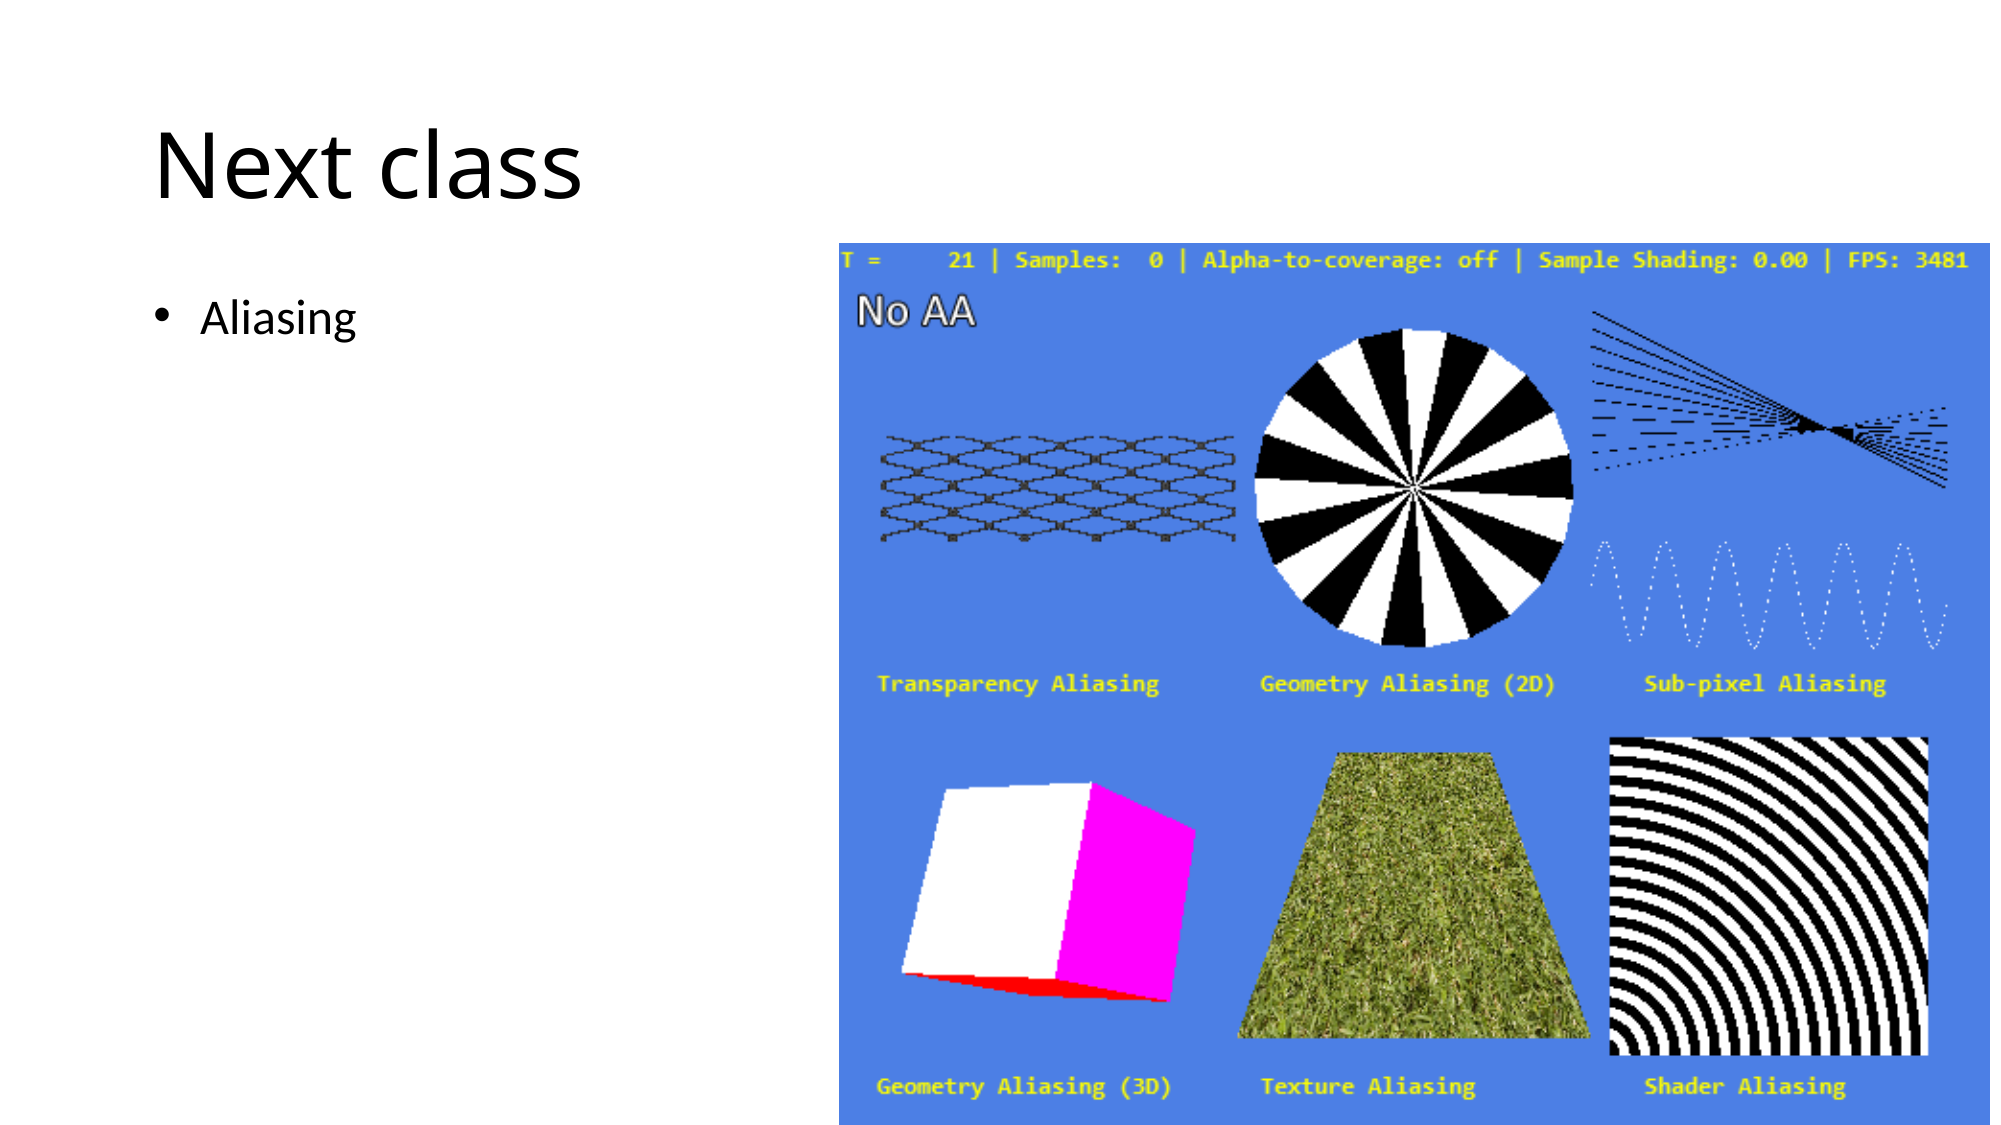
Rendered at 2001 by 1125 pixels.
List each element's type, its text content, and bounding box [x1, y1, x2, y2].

text_box Aliasing [138, 277, 372, 352]
title Next class [137, 59, 1863, 278]
picture [839, 243, 1990, 1125]
